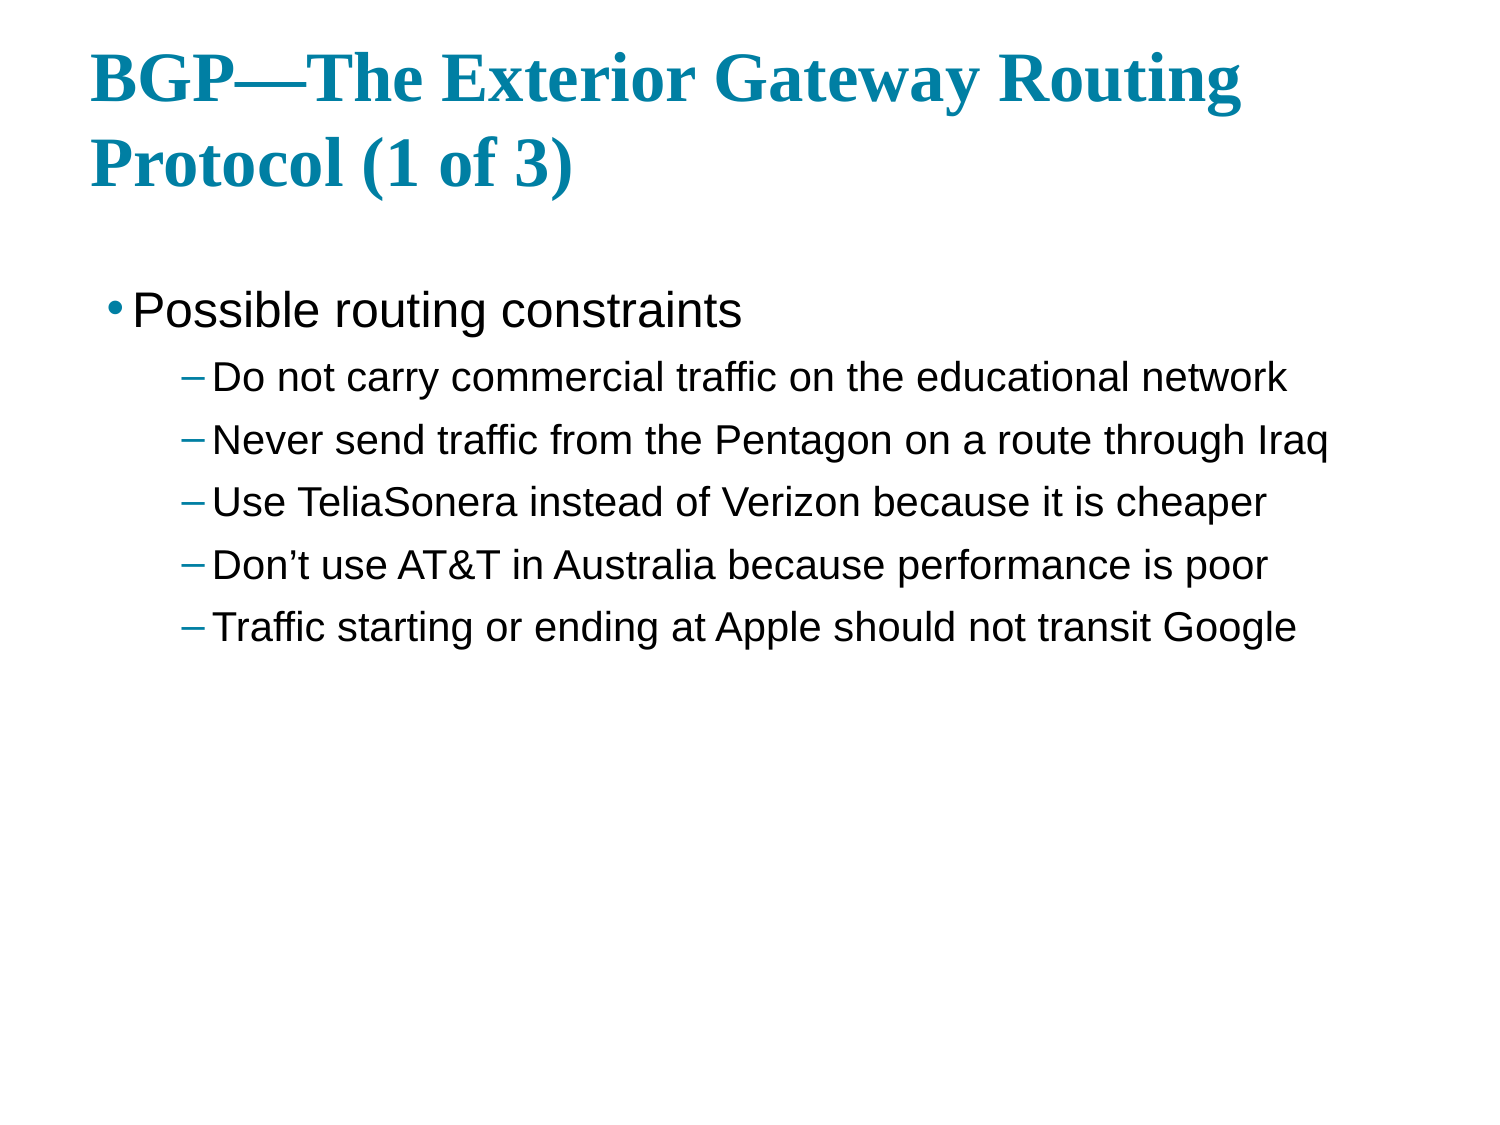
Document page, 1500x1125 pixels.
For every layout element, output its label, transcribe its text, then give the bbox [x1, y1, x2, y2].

title BGP—The Exterior Gateway Routing Protocol (1 of 3) [75, 35, 1425, 216]
list Possible routing constraints Do not carry commercial traffic on the educational network Never send traffic from the Pentagon on a route through Iraq Use TeliaSonera instead of Verizon because it is cheaper Don’t use AT&T in Australia because performance is poor Traffic starting or ending at Apple should not transit Google [75, 262, 1425, 1005]
